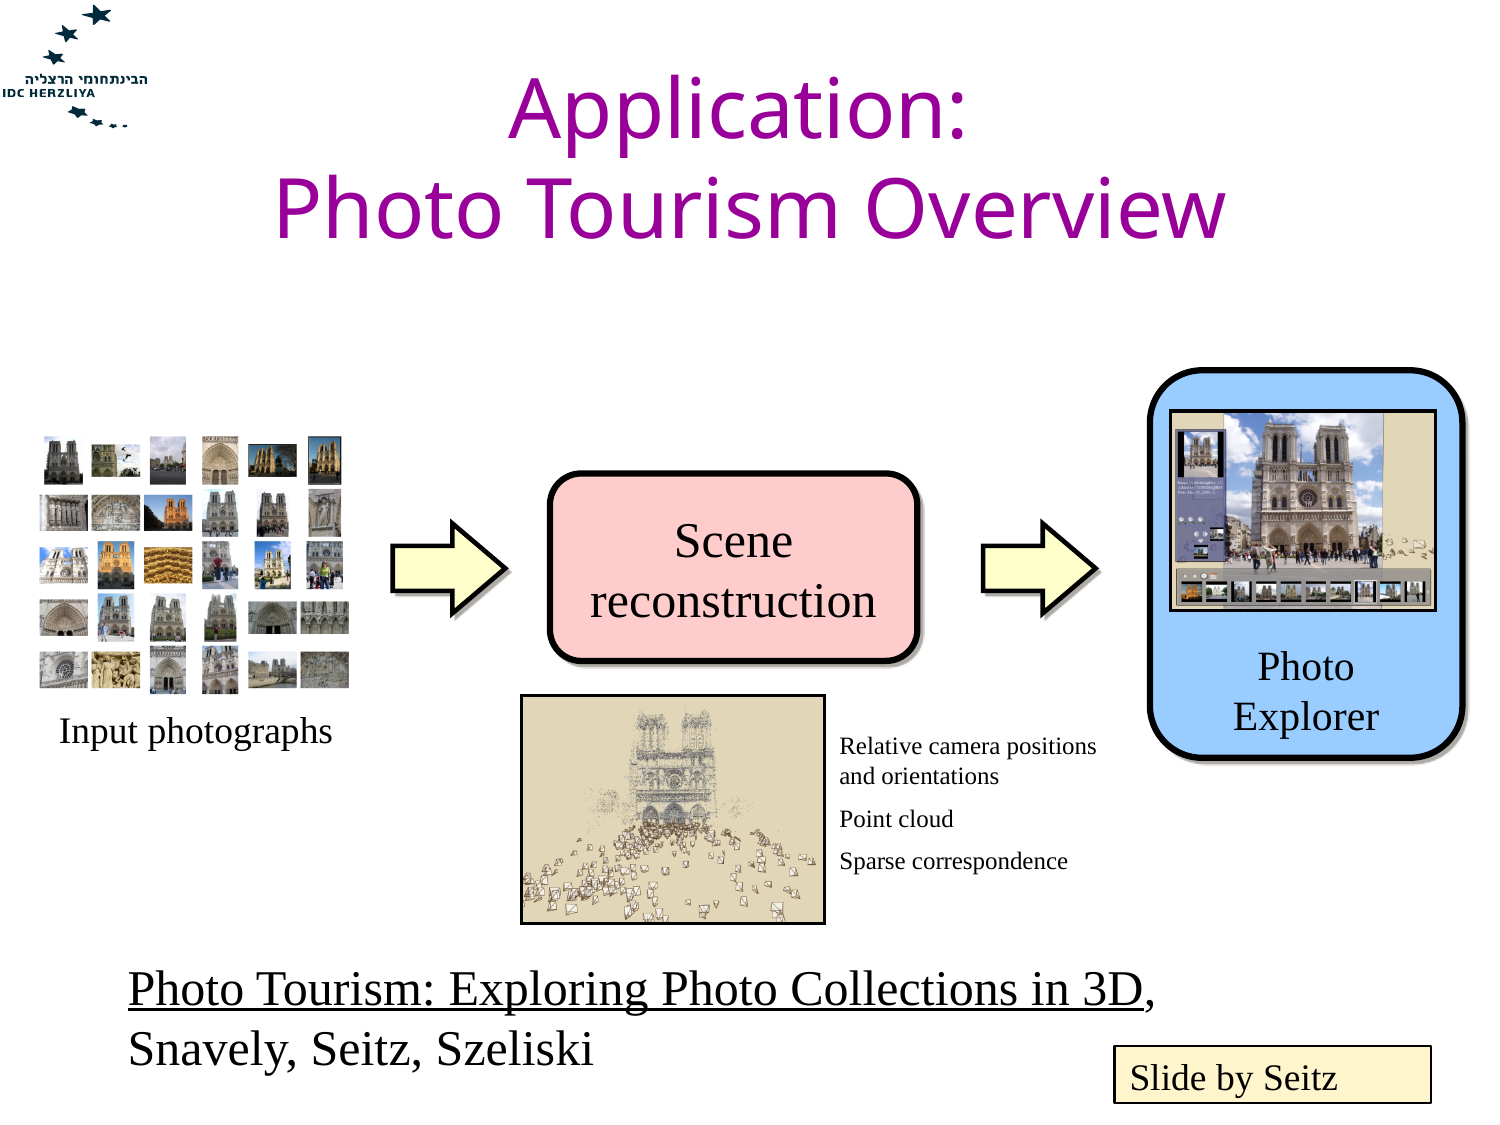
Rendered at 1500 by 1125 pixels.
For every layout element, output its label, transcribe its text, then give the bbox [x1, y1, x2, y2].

text_box Input photographs [44, 703, 349, 759]
text_box Slide by Seitz [1114, 1045, 1432, 1104]
text_box [392, 523, 506, 614]
picture [522, 696, 824, 922]
title Application: Photo Tourism Overview [112, 74, 1388, 263]
text_box Photo Tourism: Exploring Photo Collections in 3D, Snavely, Seitz, Szeliski [112, 947, 1254, 1083]
picture [37, 435, 351, 696]
picture [0, 0, 150, 134]
picture [1171, 412, 1435, 610]
text_box [983, 523, 1096, 614]
text_box Relative camera positions and orientations Point cloud Sparse correspondence [829, 722, 1140, 882]
text_box Scene reconstruction [549, 473, 918, 661]
text_box Photo Explorer [1149, 370, 1463, 758]
